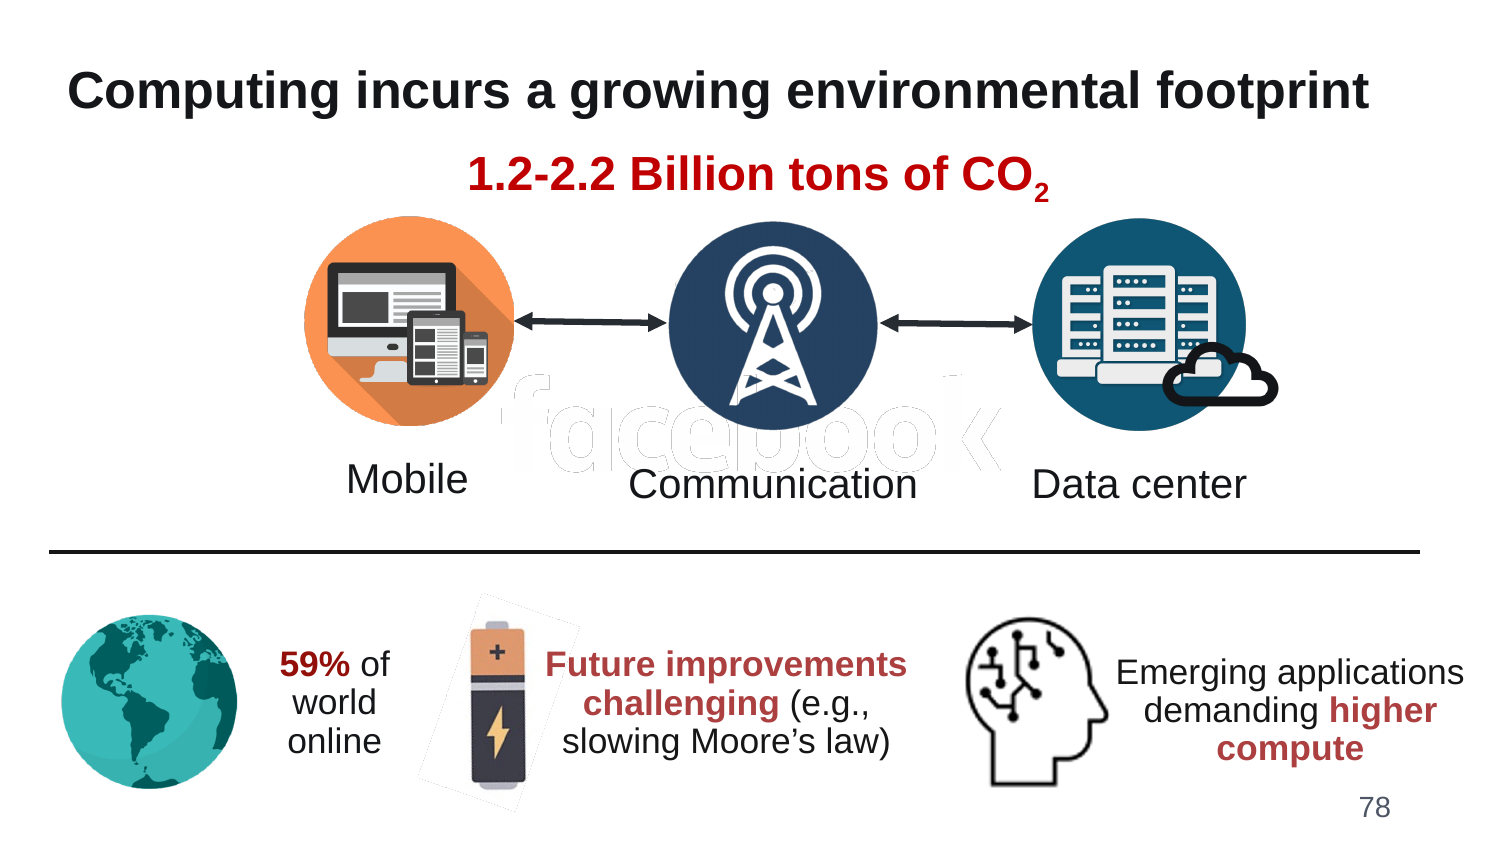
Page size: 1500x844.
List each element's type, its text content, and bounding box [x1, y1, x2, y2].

text_box Communication [598, 458, 949, 512]
picture [49, 596, 253, 802]
slide_number 78 [1059, 782, 1397, 827]
text_box Future improvements challenging (e.g., slowing Moore’s law) [598, 676, 930, 731]
picture [417, 591, 593, 816]
text_box Mobile [310, 453, 504, 507]
text_box Emerging applications demanding higher compute [1138, 684, 1475, 738]
title Computing incurs a growing environmental footprint [61, 53, 1415, 149]
text_box 1.2-2.2 Billion tons of CO2 [341, 101, 1175, 244]
text_box Data center [986, 421, 1292, 549]
picture [939, 602, 1134, 805]
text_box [519, 320, 661, 324]
text_box 59% of world online [259, 676, 412, 731]
picture [300, 211, 1282, 532]
